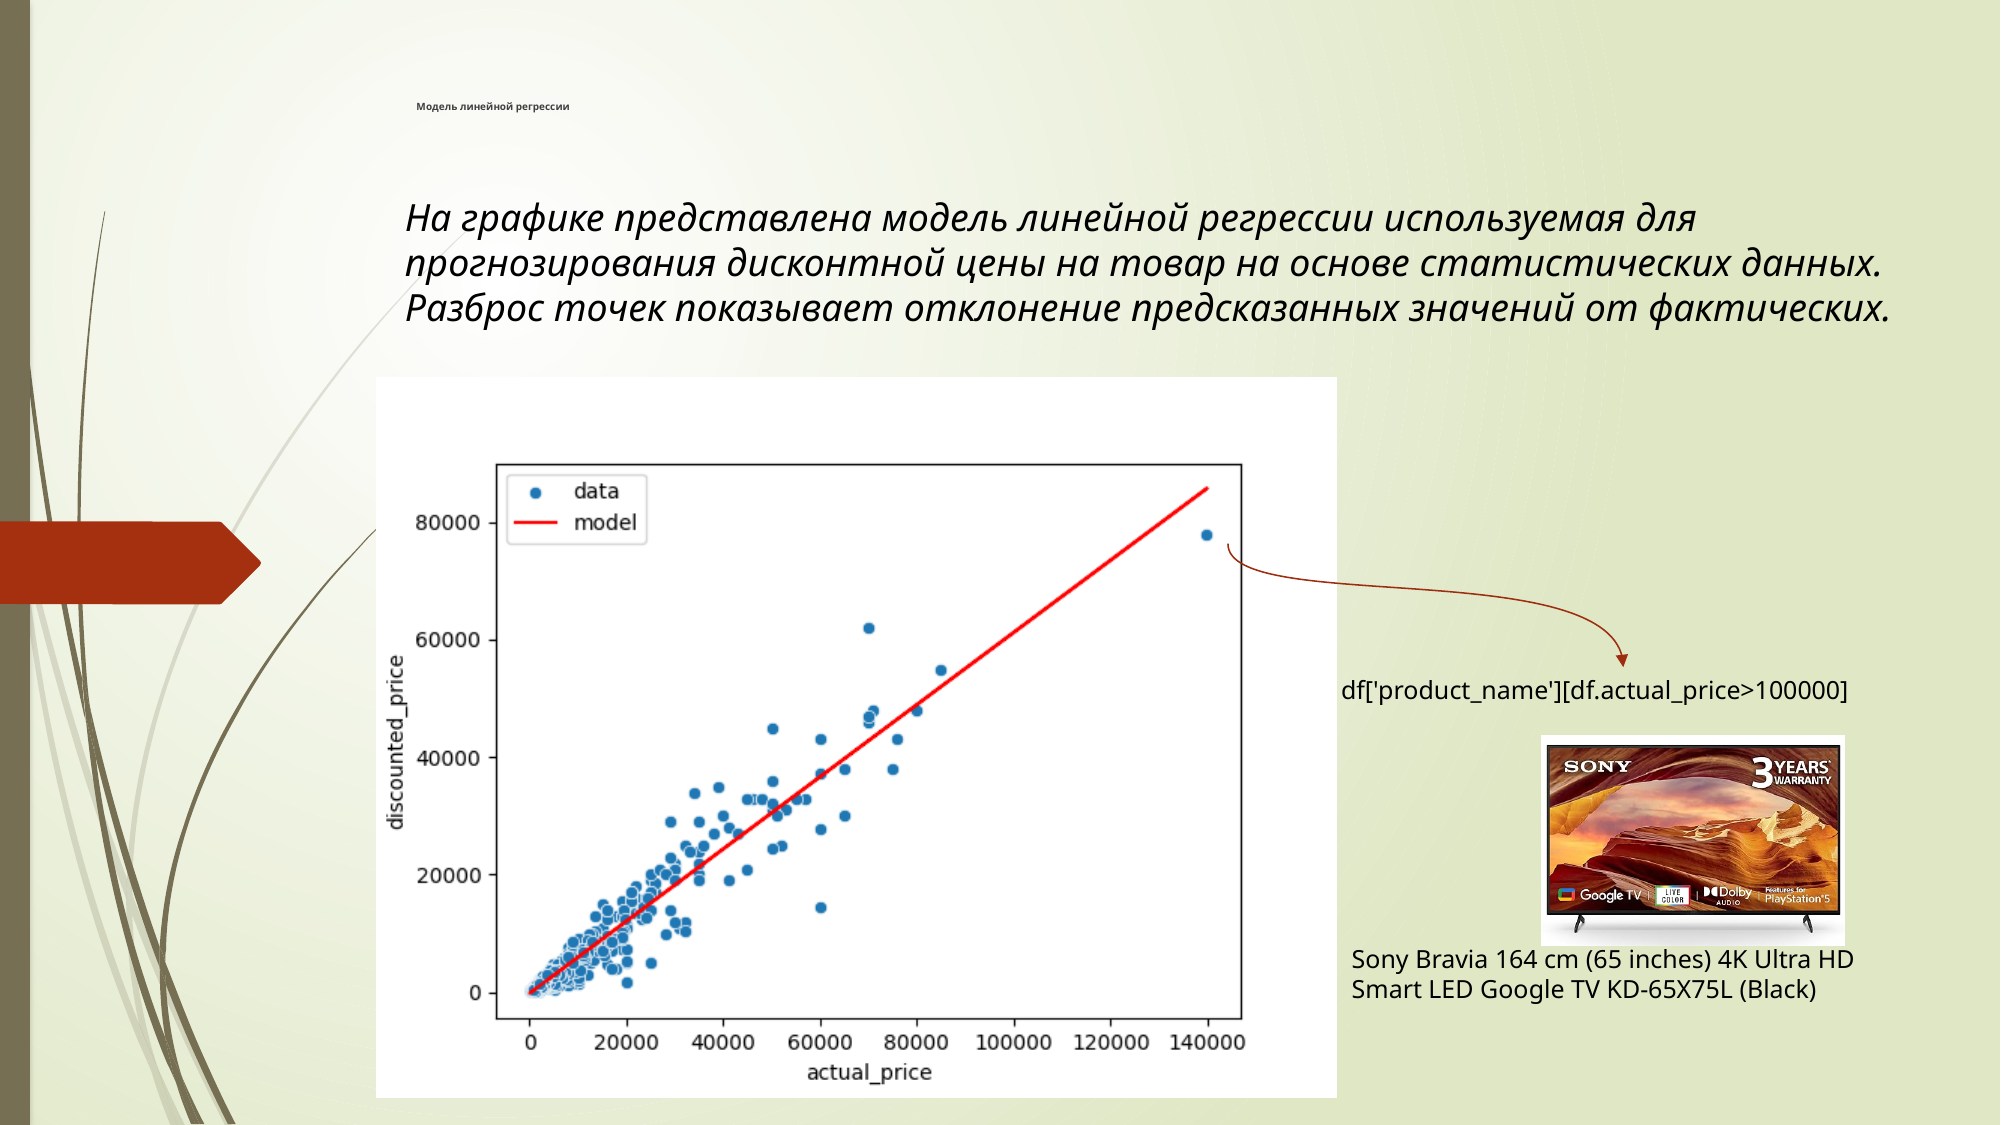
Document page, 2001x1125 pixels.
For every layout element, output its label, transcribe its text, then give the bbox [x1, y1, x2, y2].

picture [1541, 735, 1846, 947]
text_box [1227, 543, 1624, 668]
title Модель линейной регрессии [401, 73, 1627, 142]
list Sony Bravia 164 cm (65 inches) 4K Ultra HD Smart LED Google TV KD-65X75L (Black) [1341, 969, 1903, 1045]
text_box На графике представлена модель линейной регрессии используемая для прогнозирования дисконтной цены на товар на основе статистических данных. Разброс точек показывает отклонение предсказанных значений от фактических. [390, 186, 1921, 337]
picture [376, 377, 1337, 1098]
text_box df['product_name'][df.actual_price>100000] [1341, 667, 1921, 712]
